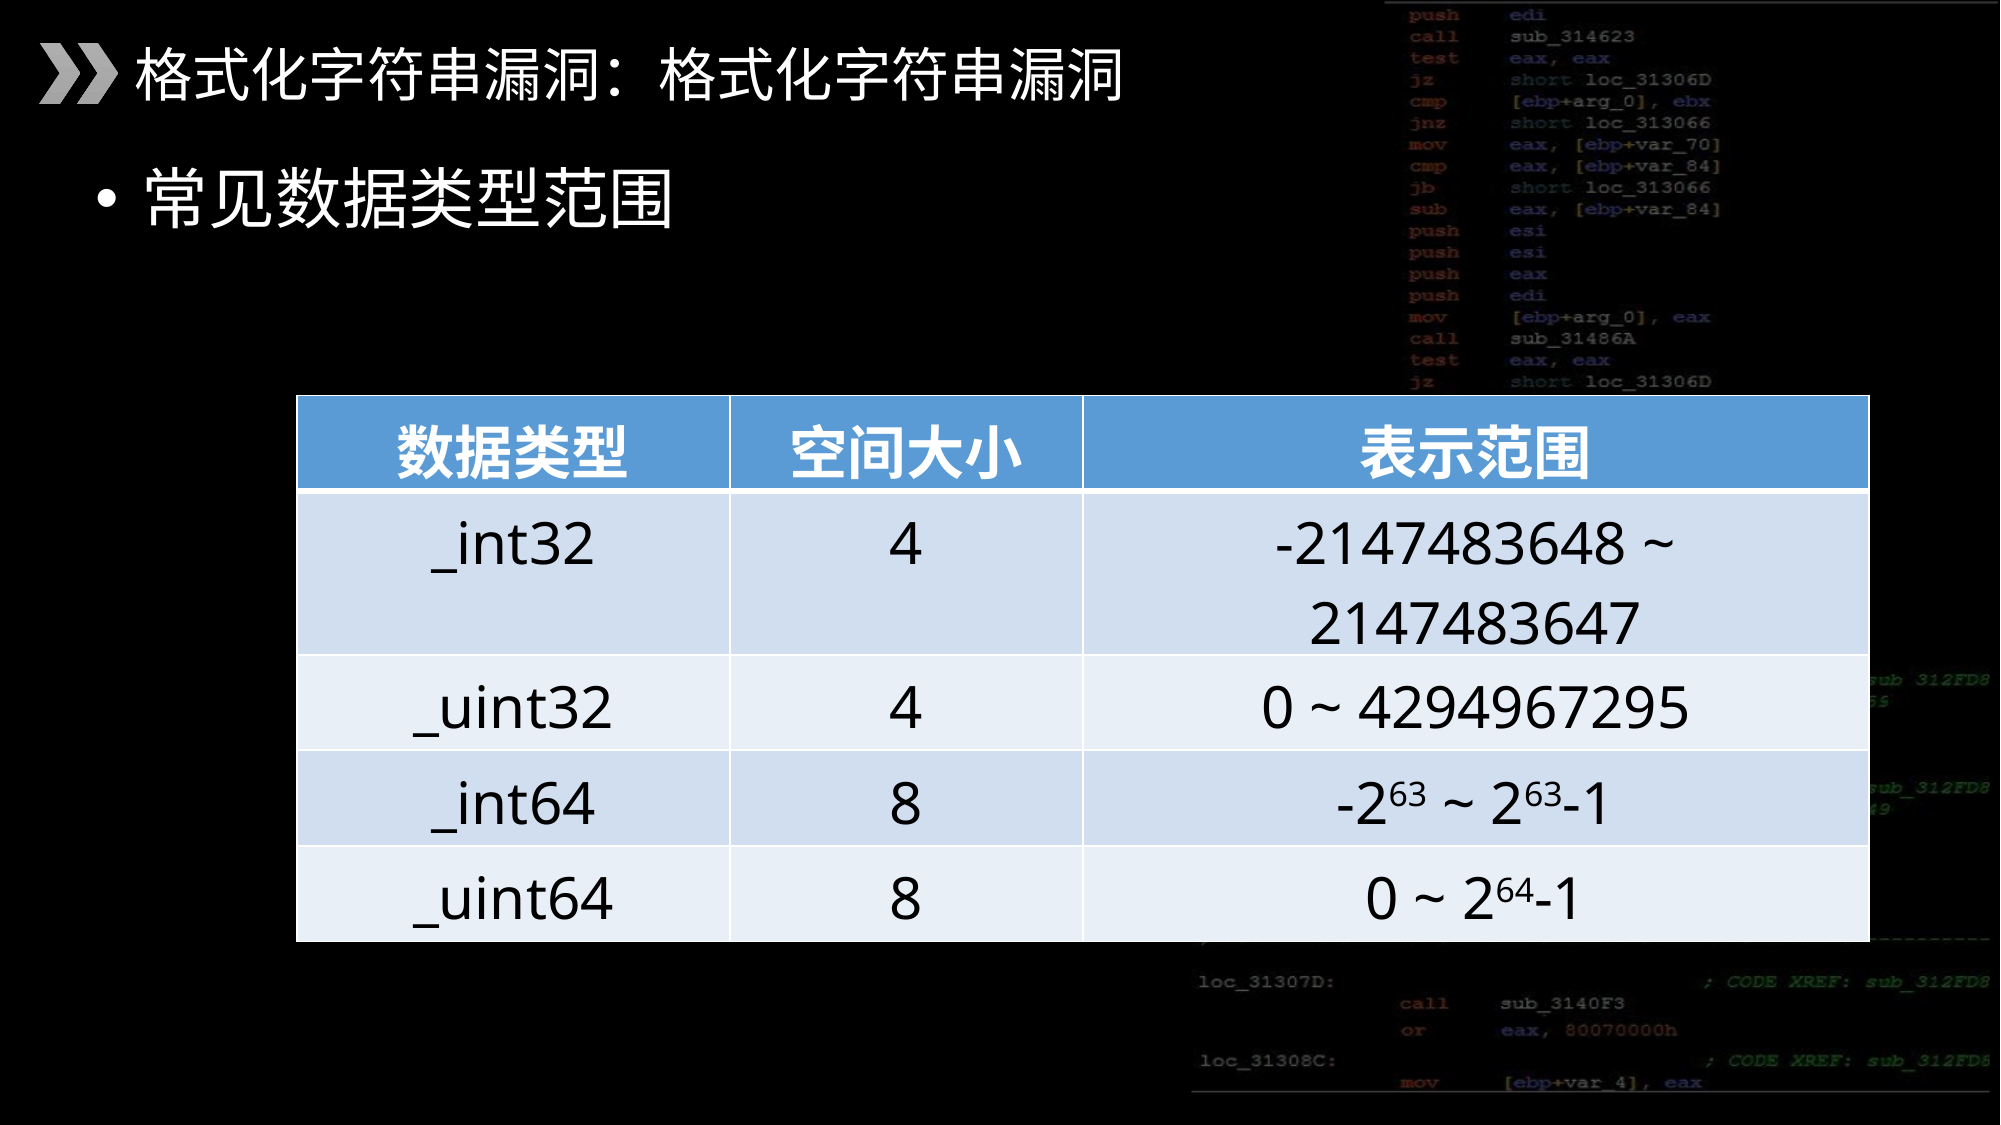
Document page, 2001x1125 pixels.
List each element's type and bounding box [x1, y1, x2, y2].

picture [0, 0, 2000, 1125]
text_box [39, 42, 119, 104]
